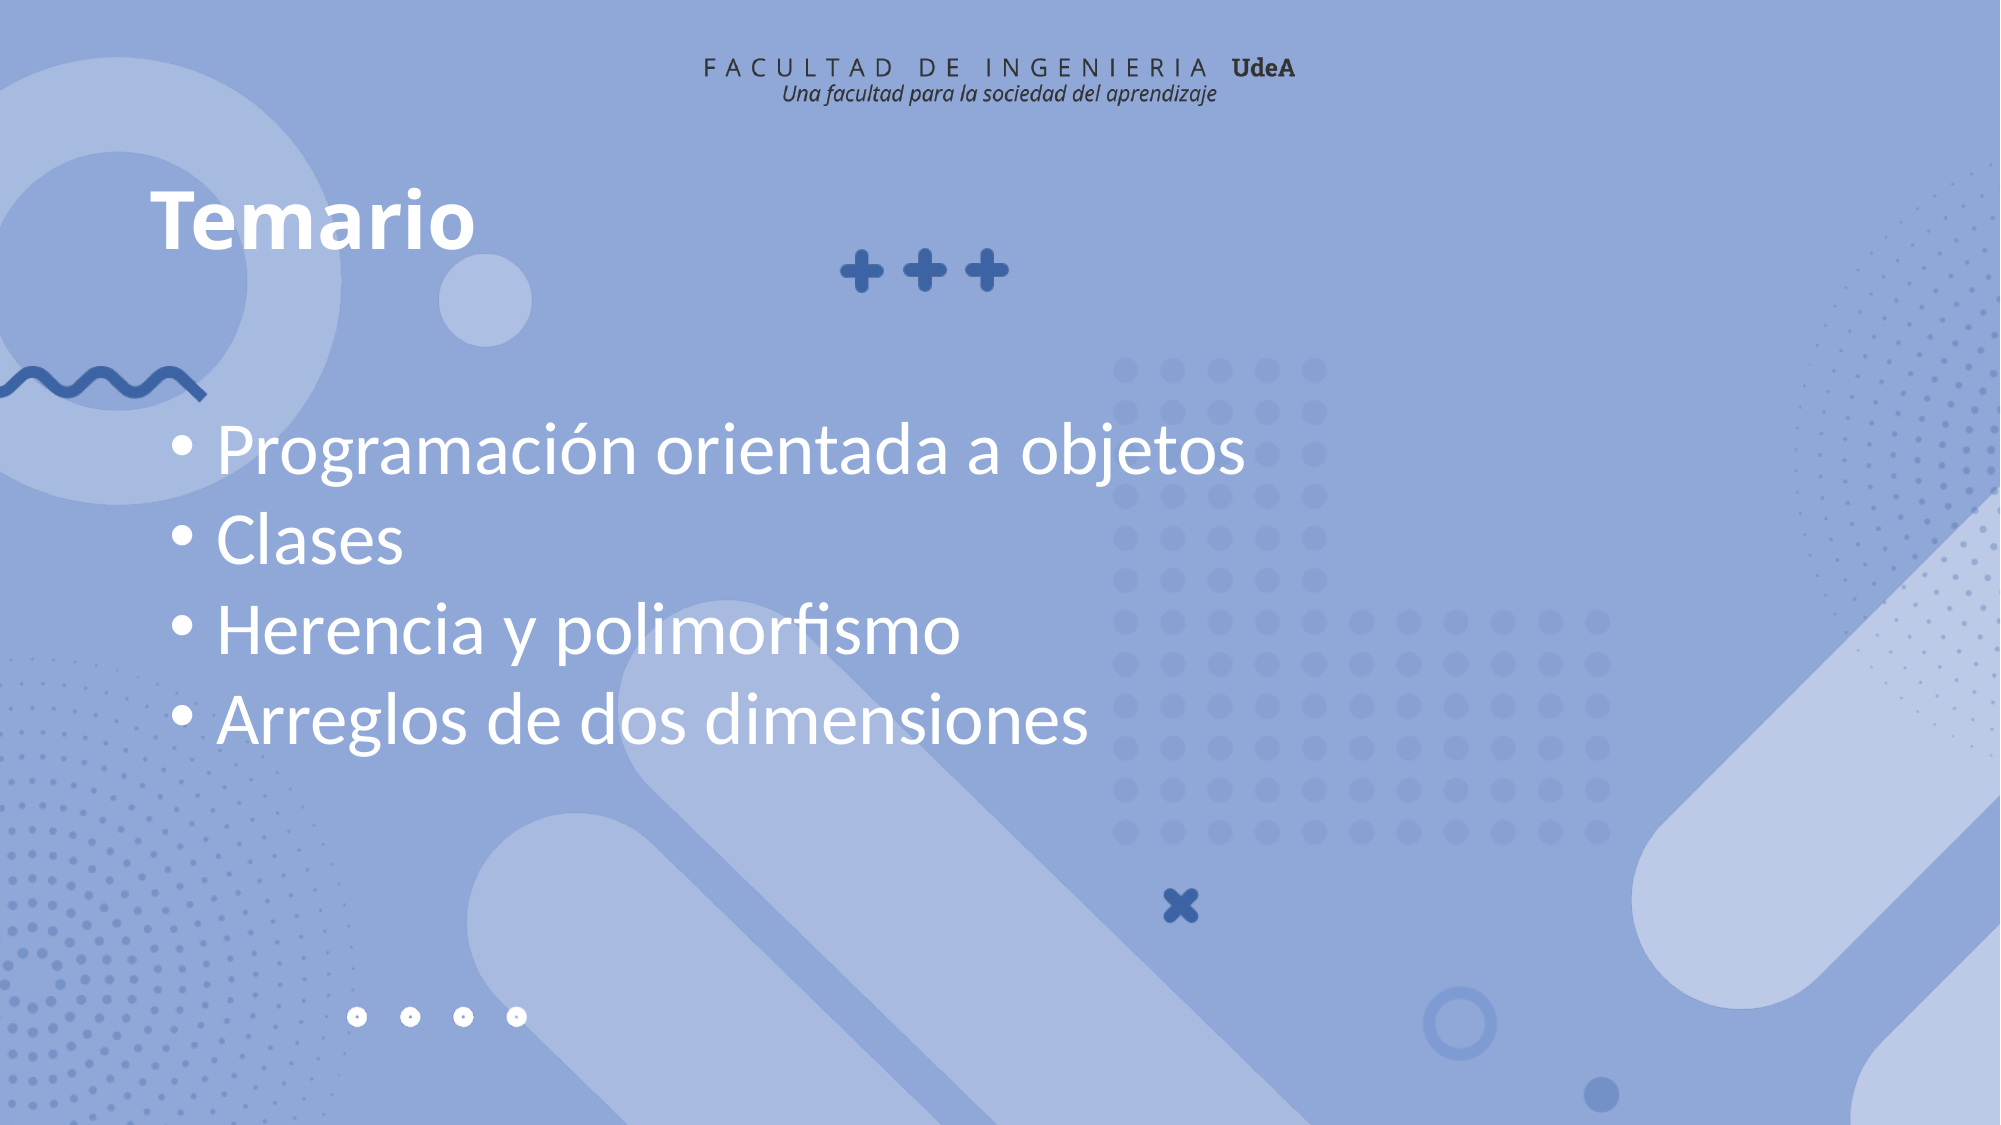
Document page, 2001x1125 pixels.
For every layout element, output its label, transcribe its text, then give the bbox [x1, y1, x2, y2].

title Temario [134, 172, 1297, 373]
text_box Programación orientada a objetos Clases Herencia y polimorfismo Arreglos de dos dimensiones [154, 391, 1570, 767]
picture [0, 57, 2001, 1125]
